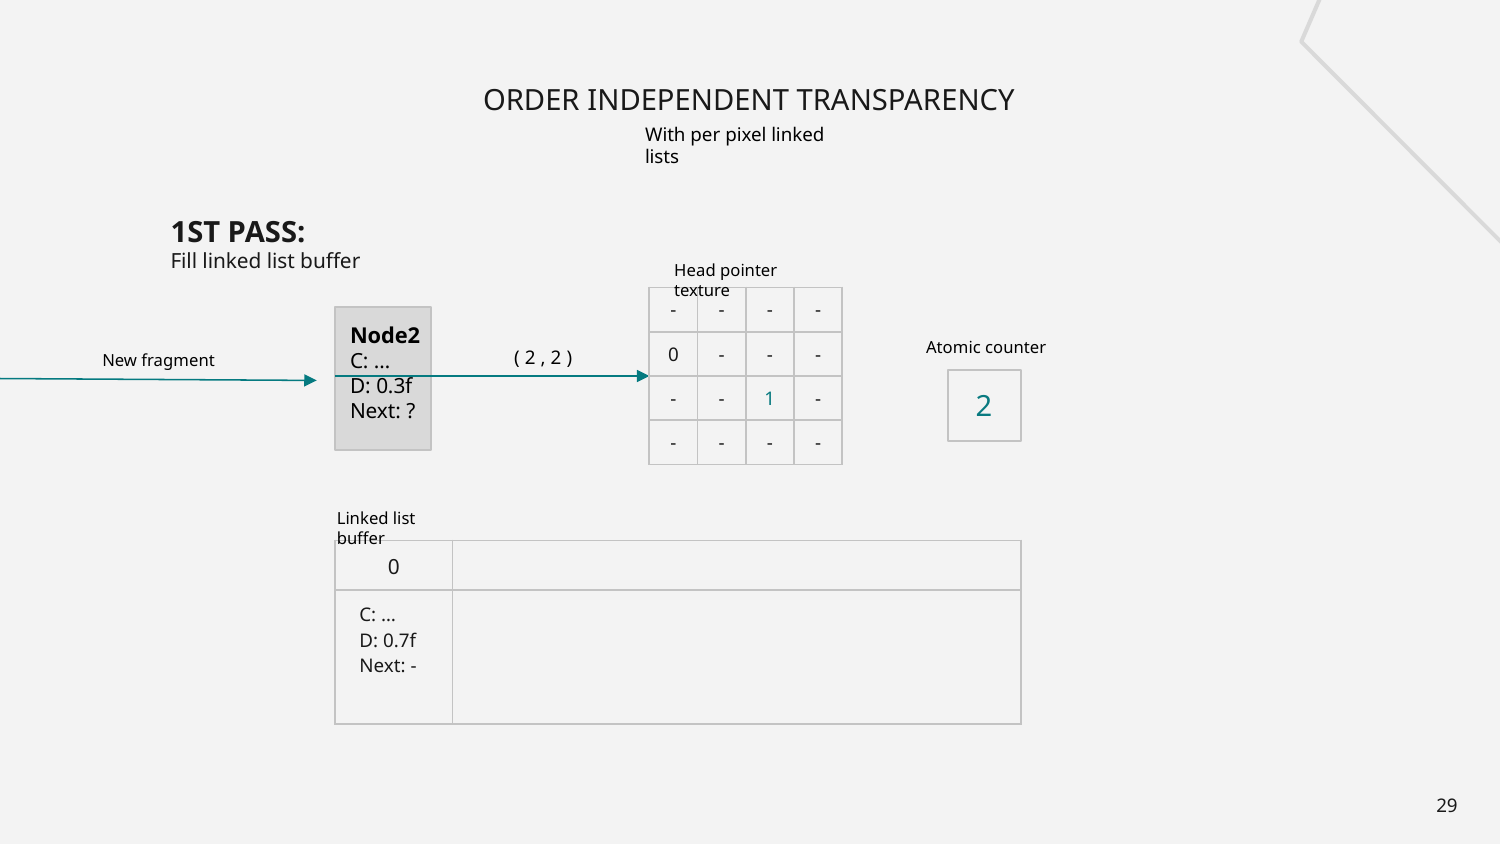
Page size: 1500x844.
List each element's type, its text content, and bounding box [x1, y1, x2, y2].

text_box Linked list buffer [322, 500, 465, 556]
table_header - [650, 288, 697, 331]
table_header - [747, 307, 793, 331]
table_header [453, 541, 1020, 589]
table_cell - [650, 421, 697, 464]
text_box Head pointer texture [659, 252, 843, 307]
text_box Atomic counter [911, 329, 1094, 364]
text_box 1ST PASS: Fill linked list buffer [155, 198, 645, 262]
text_box 29 [1402, 778, 1492, 844]
table_cell 0 [650, 333, 697, 375]
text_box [947, 369, 1034, 442]
table_cell C: … D: 0.7f Next: - [336, 591, 452, 723]
text_box ( 2 , 2 ) [499, 338, 588, 375]
table_cell 1 [747, 377, 793, 419]
table_cell [453, 591, 1020, 723]
text_box With per pixel linked lists [630, 115, 868, 175]
table_header - [698, 307, 745, 331]
table_header - [795, 307, 841, 331]
table_cell - [747, 333, 793, 375]
table_cell - [795, 377, 841, 419]
table_cell - [698, 421, 745, 464]
table_cell - [795, 421, 841, 464]
table_cell - [747, 421, 793, 464]
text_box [334, 306, 439, 451]
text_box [0, 377, 317, 381]
table_cell - [795, 333, 841, 375]
table_cell - [650, 377, 697, 419]
table_header 0 [336, 556, 452, 589]
table_cell - [698, 377, 745, 419]
table_cell - [698, 333, 745, 375]
text_box New fragment [87, 342, 231, 376]
title ORDER INDEPENDENT TRANSPARENCY [441, 66, 1057, 130]
